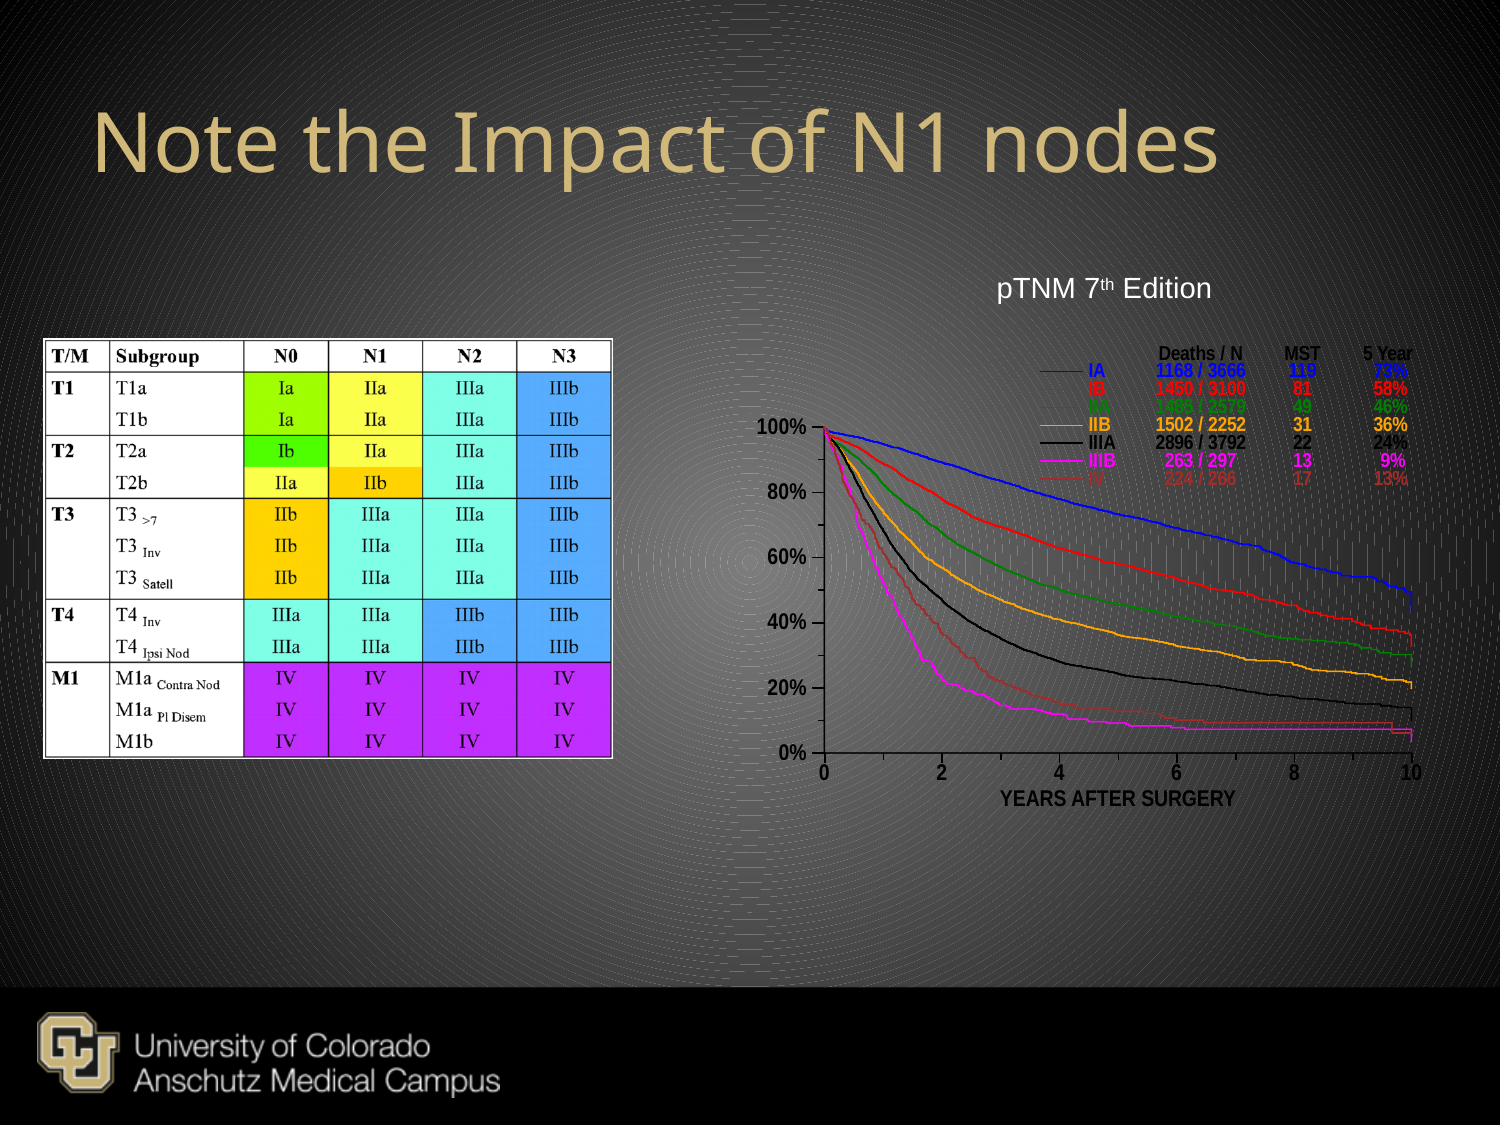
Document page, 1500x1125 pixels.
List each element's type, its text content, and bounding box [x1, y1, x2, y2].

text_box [718, 262, 1500, 819]
picture [37, 1012, 500, 1098]
picture [43, 338, 613, 759]
title Note the Impact of N1 nodes [75, 45, 1425, 233]
